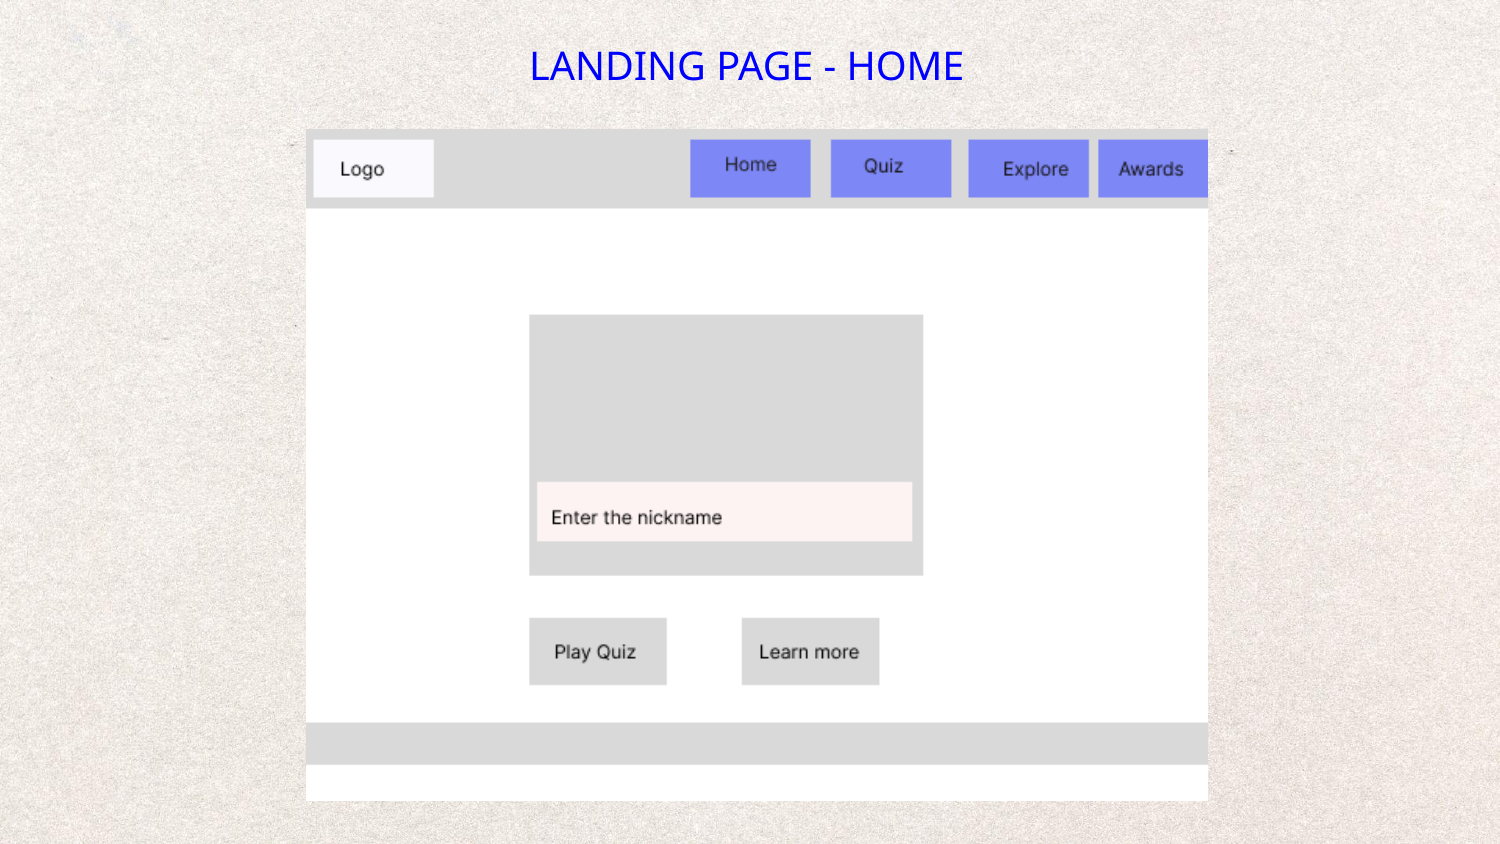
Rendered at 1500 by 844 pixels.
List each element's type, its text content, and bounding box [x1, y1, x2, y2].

text_box LANDING PAGE - HOME [507, 25, 986, 81]
picture [0, 0, 1500, 844]
